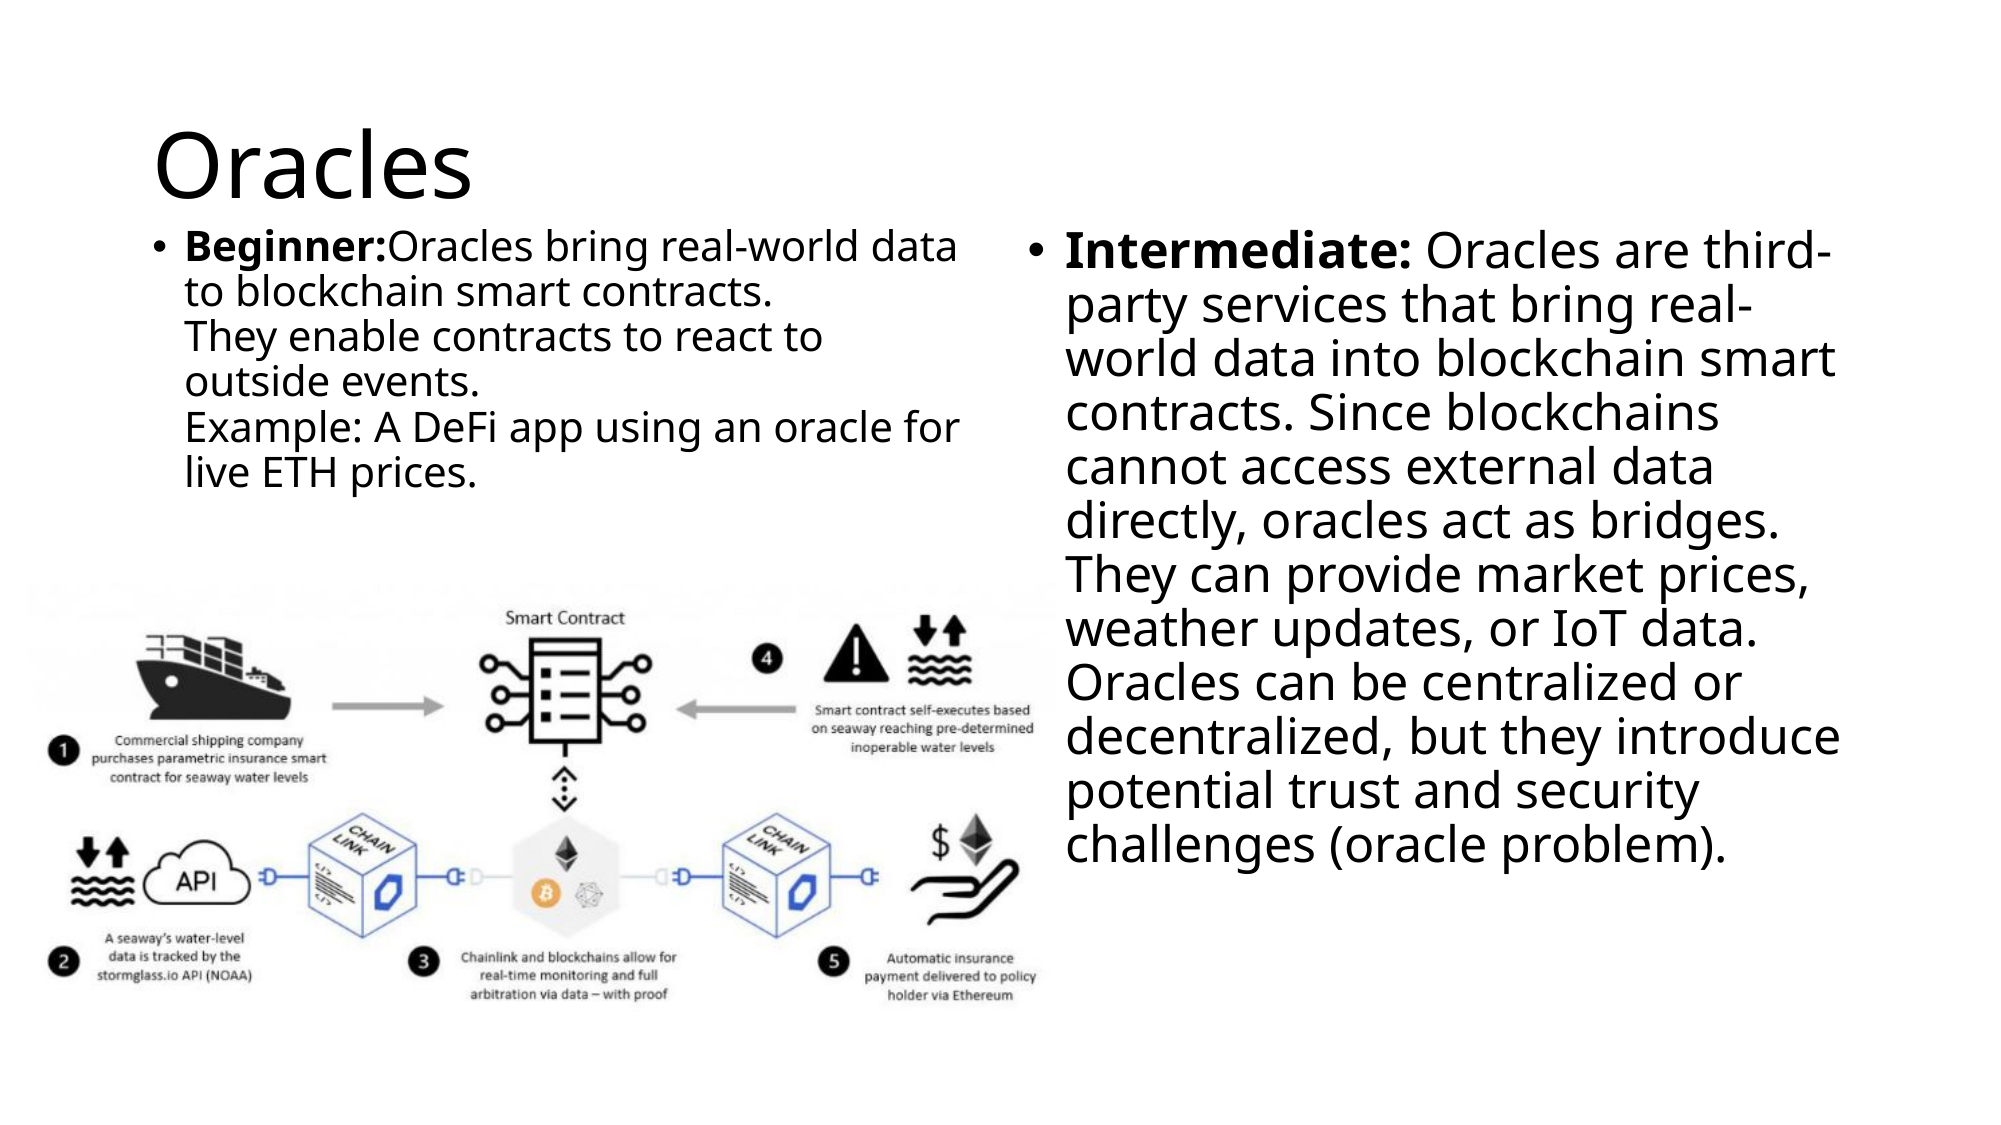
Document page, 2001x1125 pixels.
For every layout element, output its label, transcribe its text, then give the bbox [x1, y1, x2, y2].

picture [25, 582, 1057, 1051]
list Beginner:Oracles bring real-world data to blockchain smart contracts. They enable contracts to react to outside events. Example: A DeFi app using an oracle for live ETH prices. [137, 217, 988, 505]
title Oracles [137, 59, 1863, 278]
list Intermediate: Oracles are third-party services that bring real-world data into blockchain smart contracts. Since blockchains cannot access external data directly, oracles act as bridges. They can provide market prices, weather updates, or IoT data. Oracles can be centralized or decentralized, but they introduce potential trust and security challenges (oracle problem). [1012, 217, 1863, 932]
